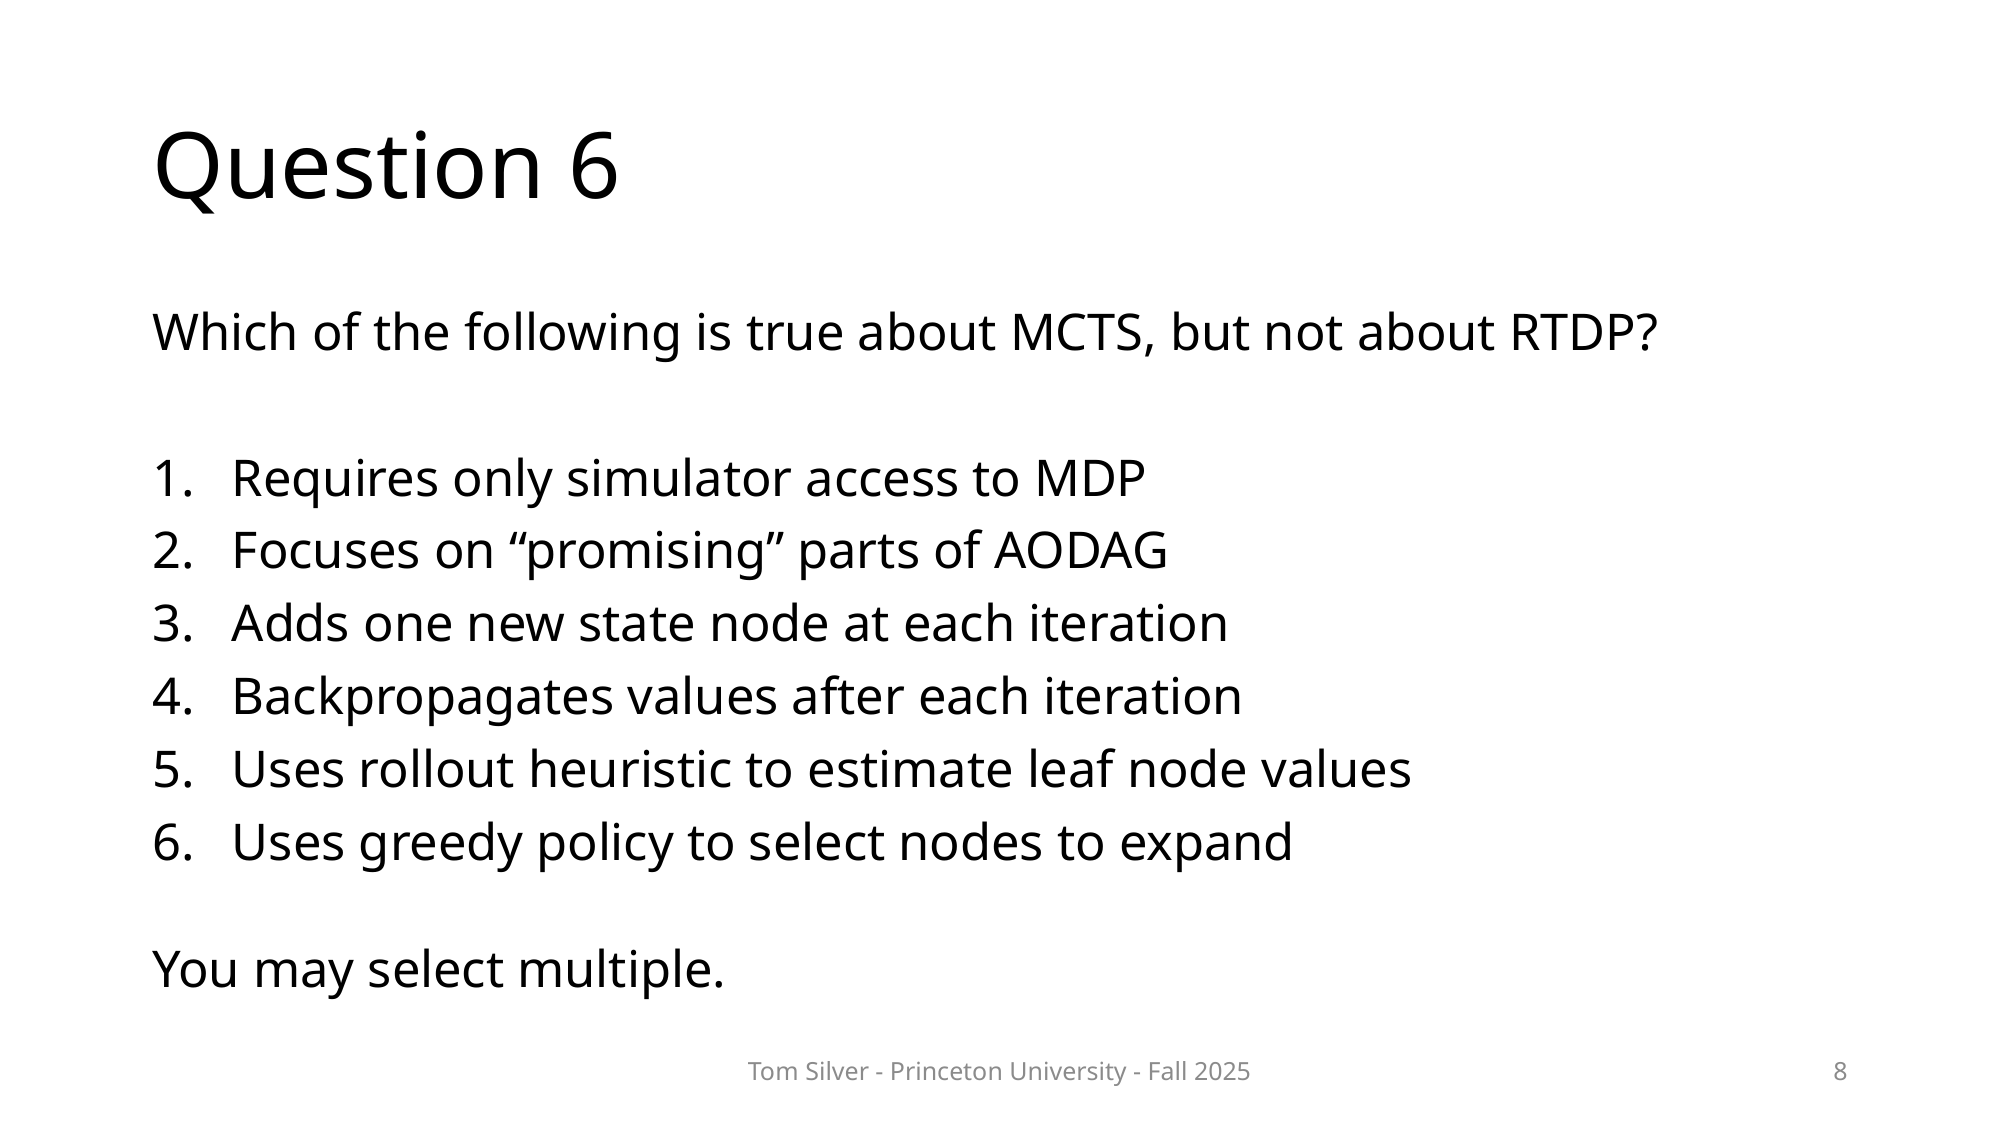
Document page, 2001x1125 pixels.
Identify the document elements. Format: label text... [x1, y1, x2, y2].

footer Tom Silver - Princeton University - Fall 2025 [662, 1042, 1338, 1103]
list Which of the following is true about MCTS, but not about RTDP? Requires only simulator access to MDP Focuses on “promising” parts of AODAG Adds one new state node at each iteration Backpropagates values after each iteration Uses rollout heuristic to estimate leaf node values Uses greedy policy to select nodes to expand You may select multiple. [137, 299, 1863, 1014]
title Question 6 [137, 59, 1863, 278]
slide_number 8 [1412, 1042, 1863, 1103]
